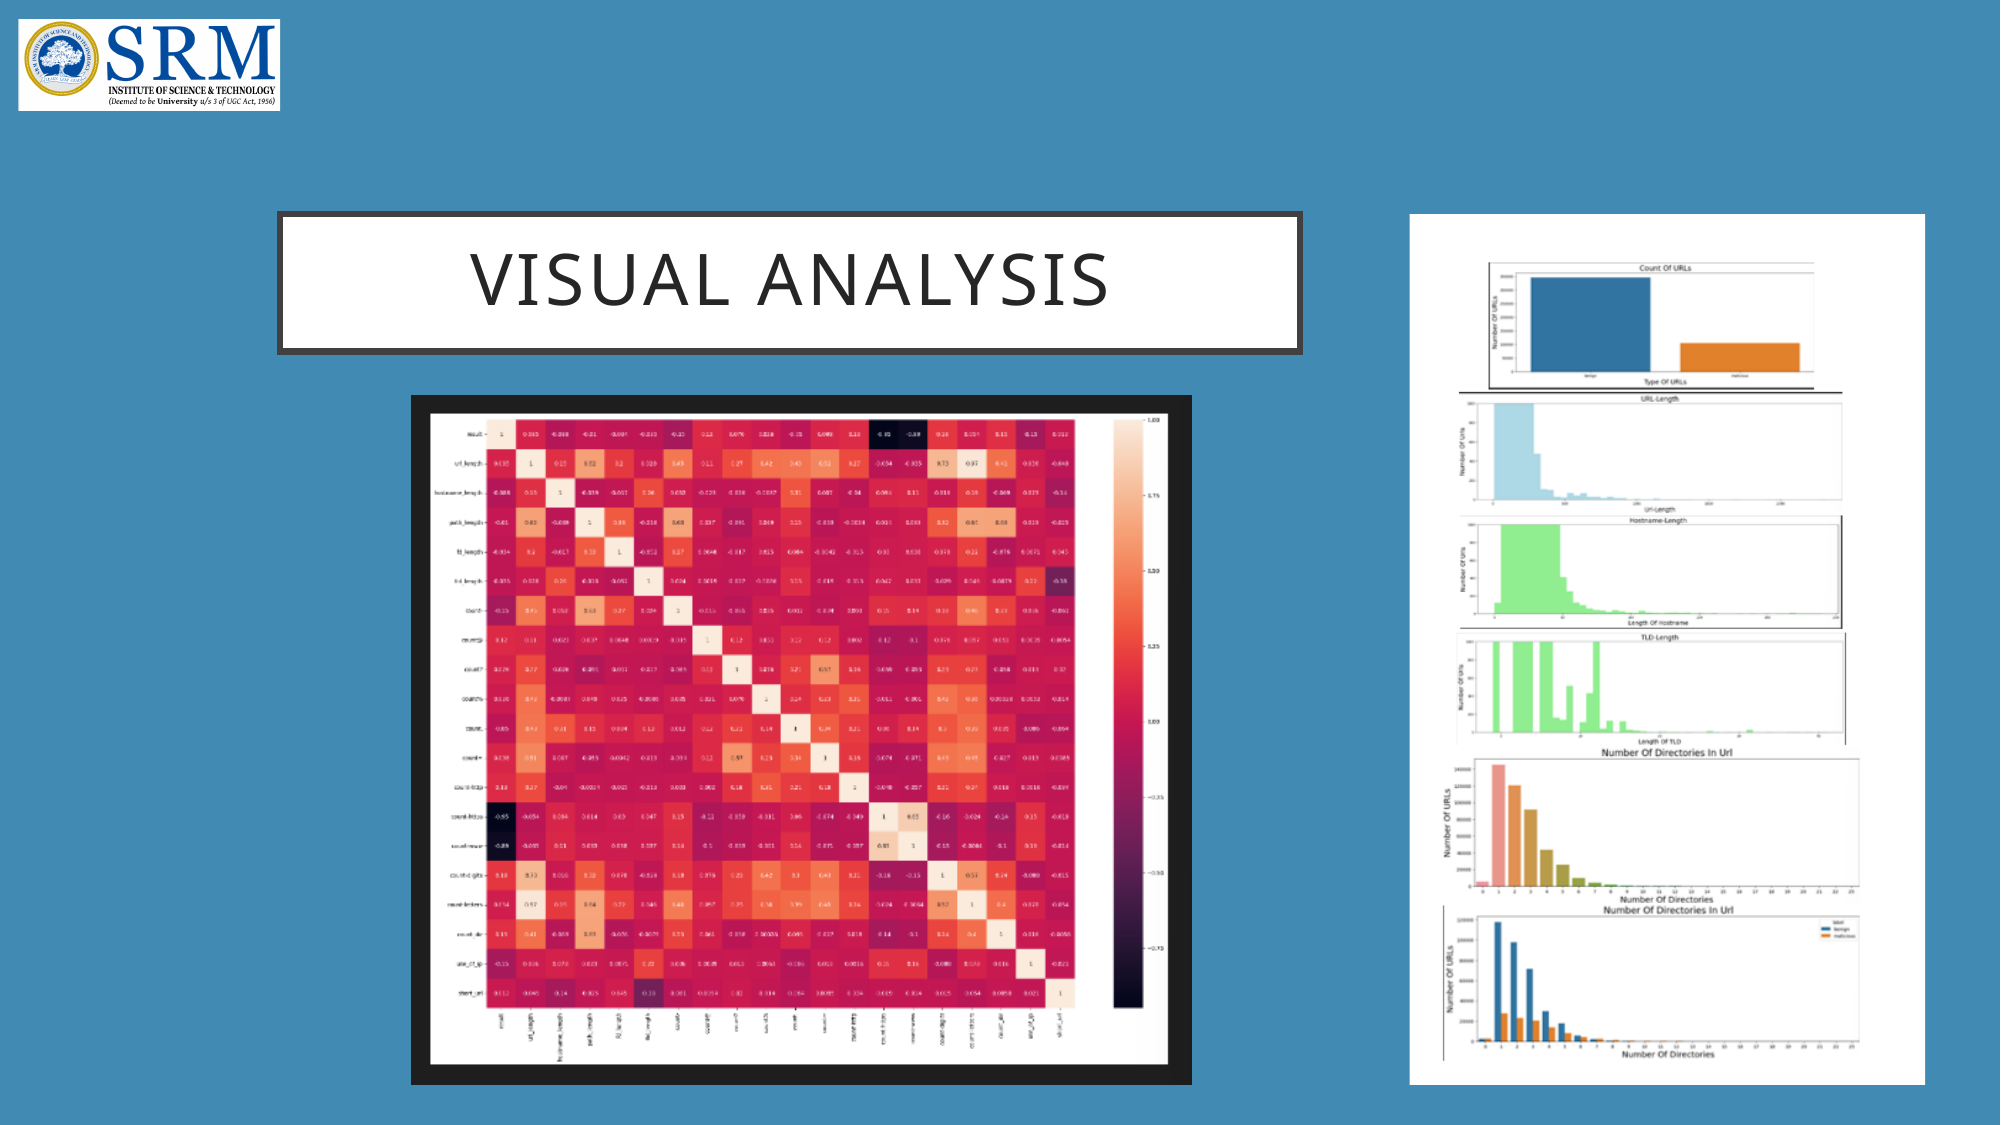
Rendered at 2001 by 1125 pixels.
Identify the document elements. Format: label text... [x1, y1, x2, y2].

title Visual analysis [277, 211, 1303, 355]
picture [18, 19, 281, 111]
picture [1409, 213, 1926, 1085]
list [410, 395, 1192, 1085]
